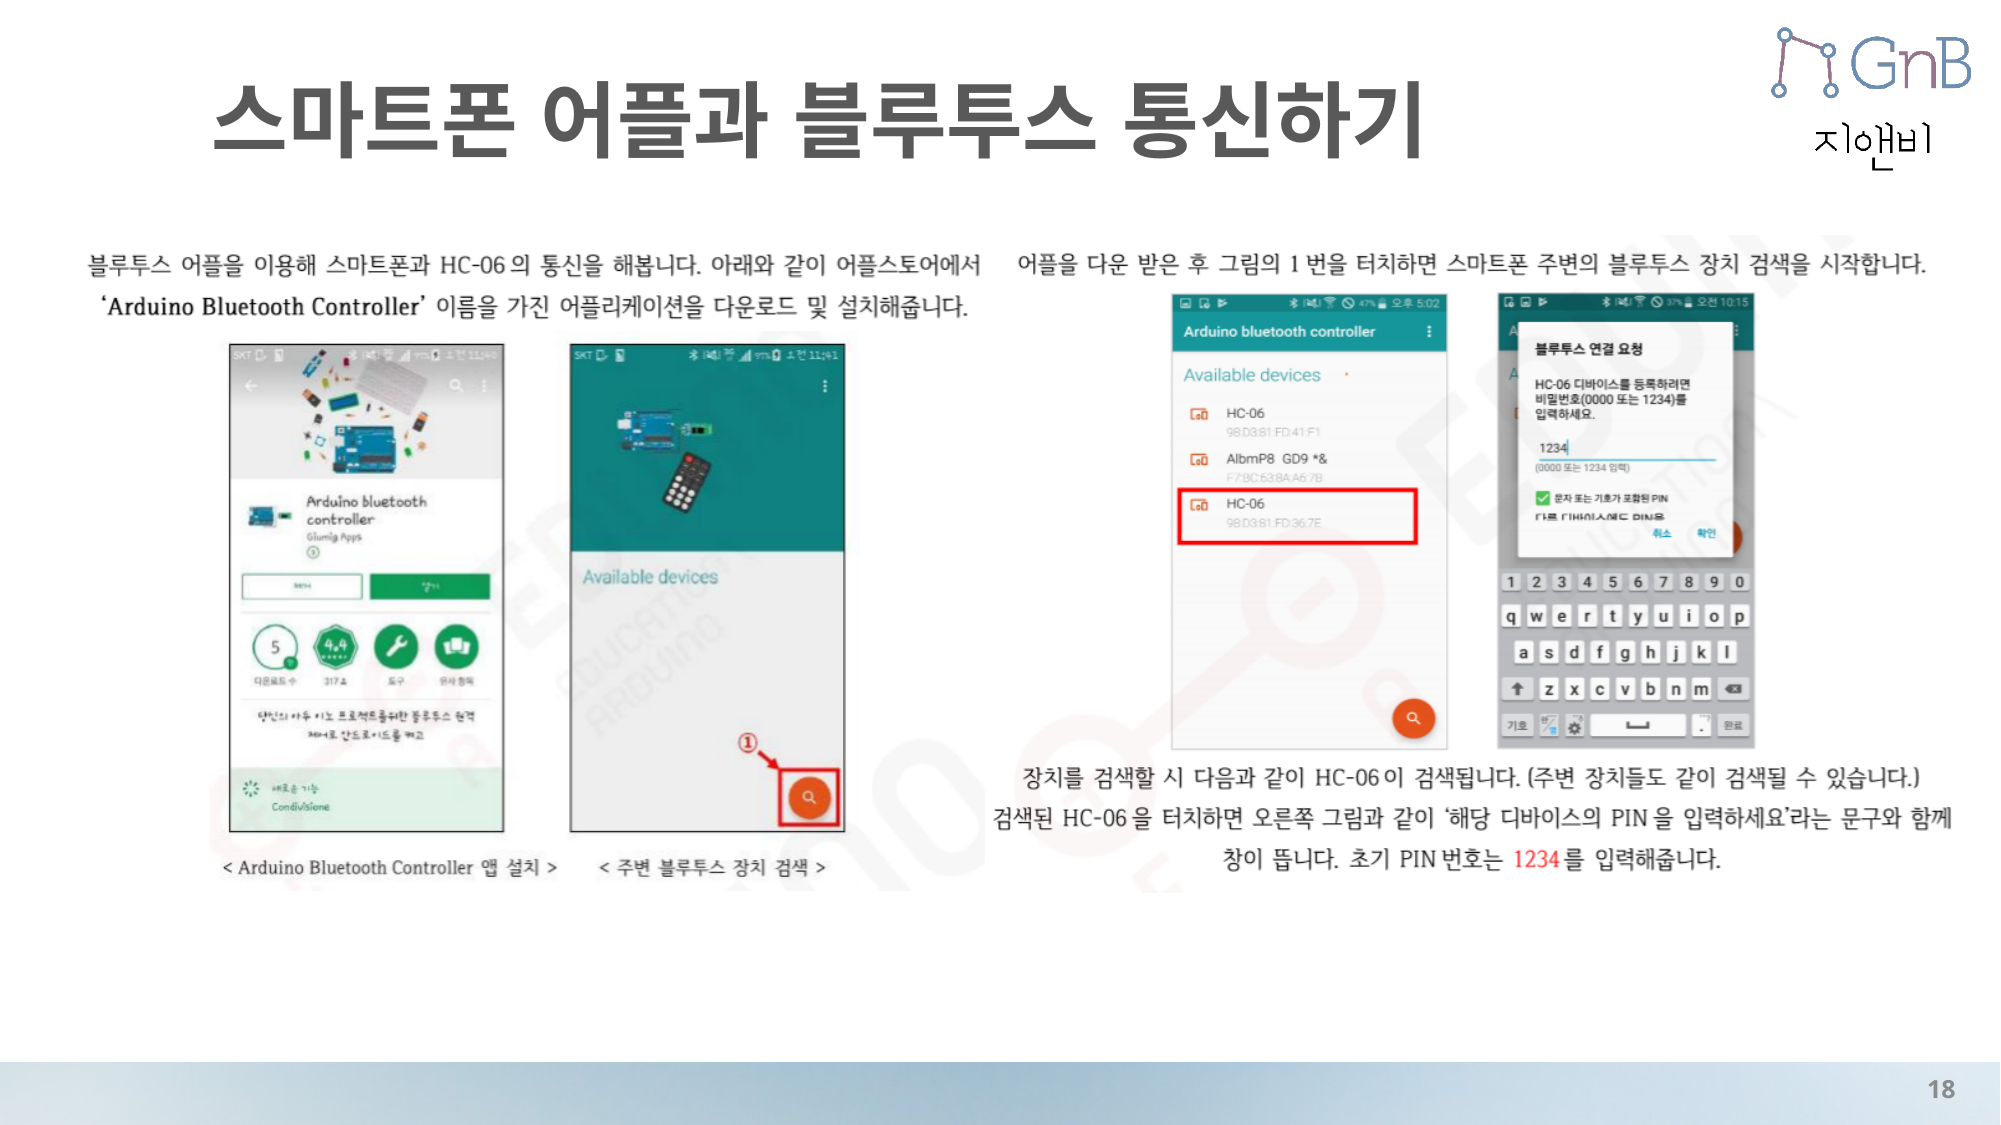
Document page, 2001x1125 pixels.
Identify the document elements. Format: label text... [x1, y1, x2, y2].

picture [75, 233, 1971, 893]
picture [0, 1062, 2000, 1125]
text_box 스마트폰 어플과 블루투스 통신하기 [197, 61, 1444, 176]
picture [1771, 0, 1971, 199]
